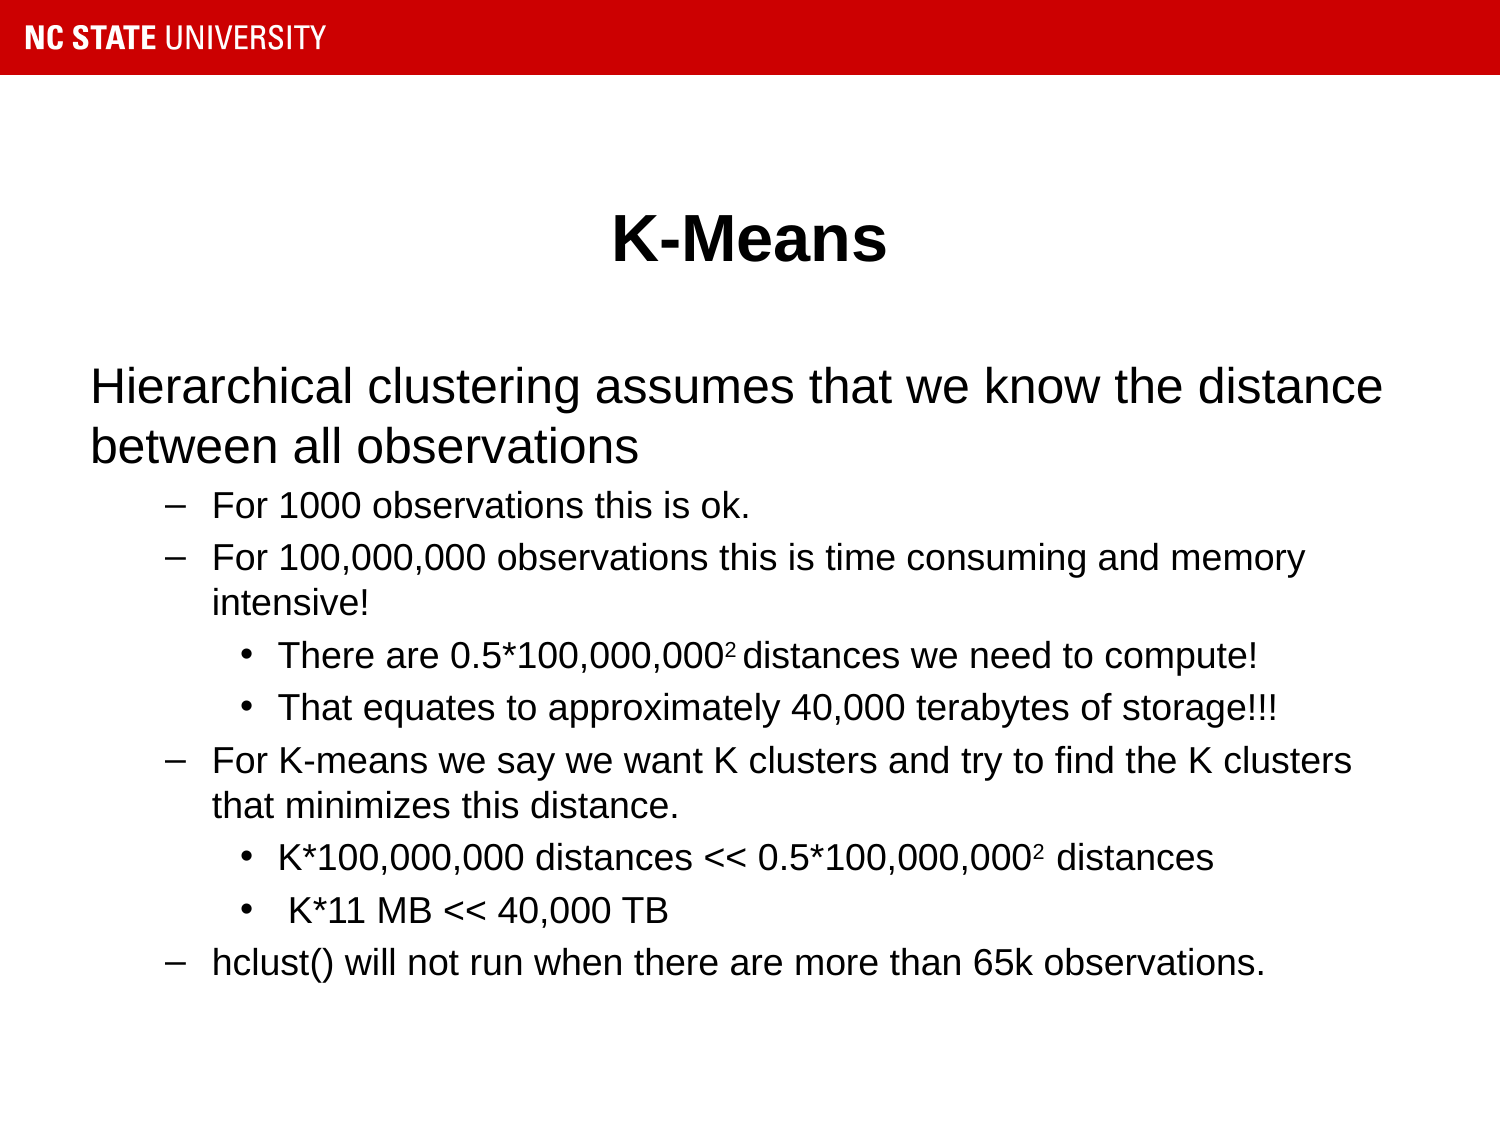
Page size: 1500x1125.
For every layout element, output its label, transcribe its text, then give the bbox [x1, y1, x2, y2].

title K-Means [75, 147, 1425, 323]
picture [0, 0, 1500, 75]
list Hierarchical clustering assumes that we know the distance between all observations For 1000 observations this is ok. For 100,000,000 observations this is time consuming and memory intensive! There are 0.5*100,000,0002 distances we need to compute! That equates to approximately 40,000 terabytes of storage!!! For K-means we say we want K clusters and try to find the K clusters that minimizes this distance. K*100,000,000 distances << 0.5*100,000,0002 distances K*11 MB << 40,000 TB hclust() will not run when there are more than 65k observations. [75, 345, 1425, 1028]
